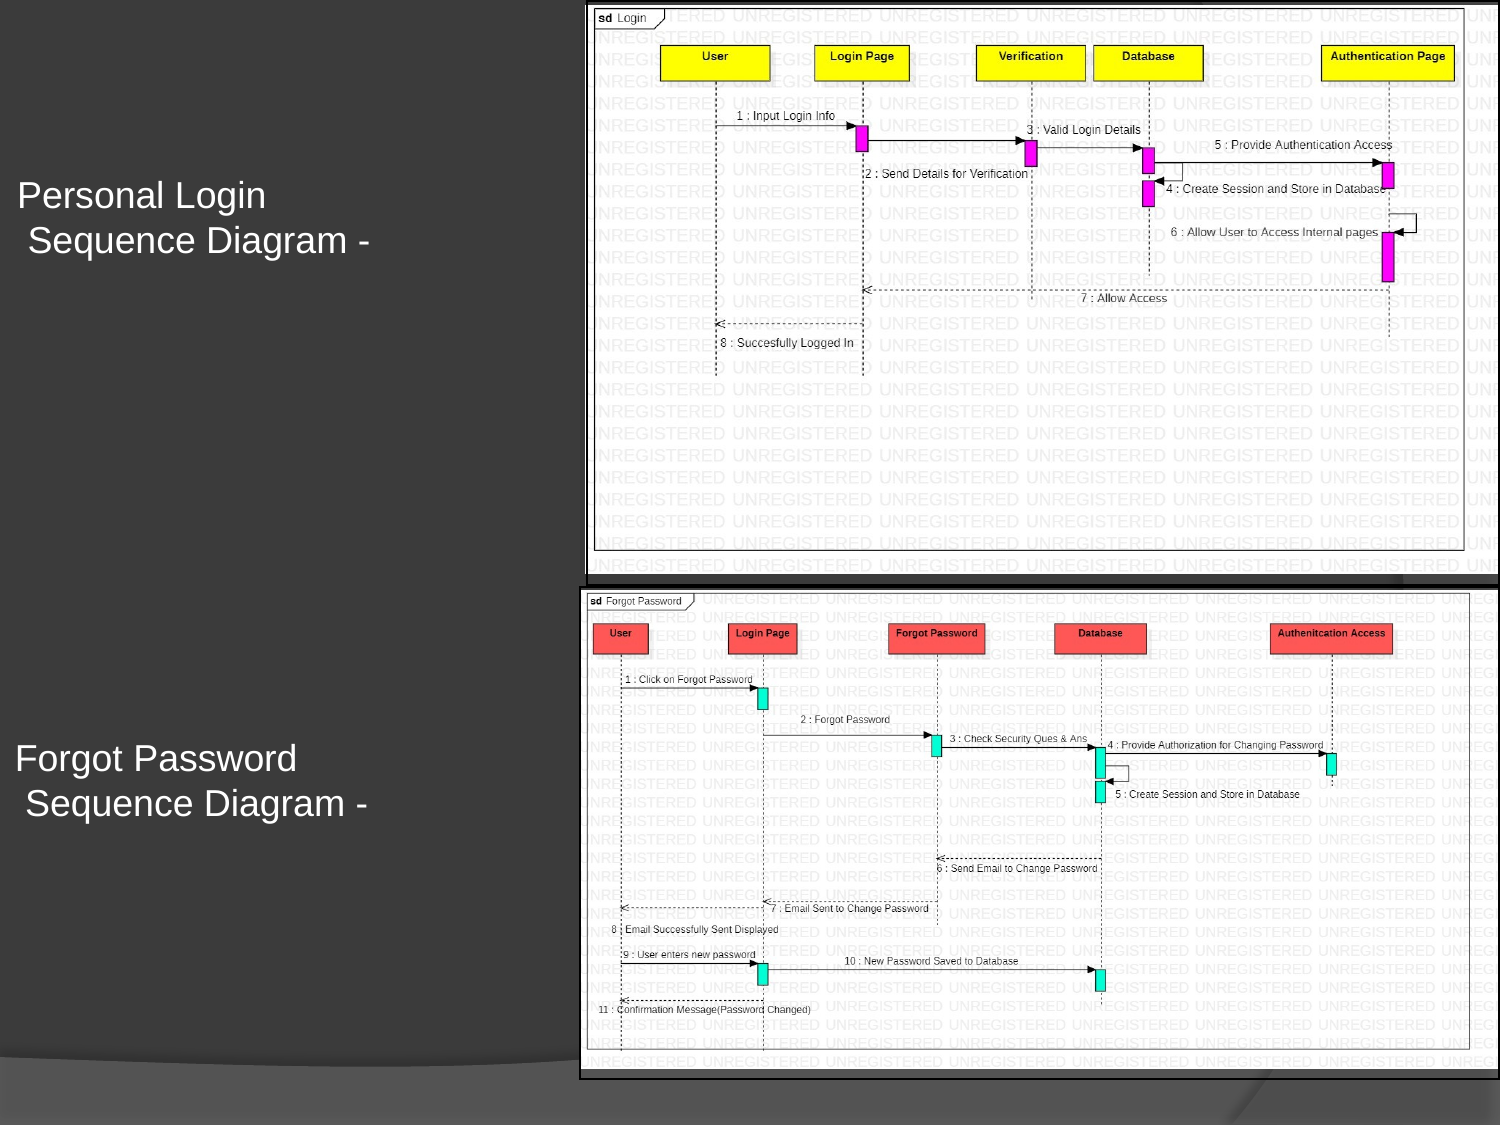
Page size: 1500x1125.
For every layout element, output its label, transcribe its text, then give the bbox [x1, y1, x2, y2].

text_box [578, 585, 1500, 1081]
text_box Forgot Password Sequence Diagram - [0, 726, 569, 832]
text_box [585, 0, 1500, 576]
text_box Personal Login Sequence Diagram - [2, 163, 386, 269]
